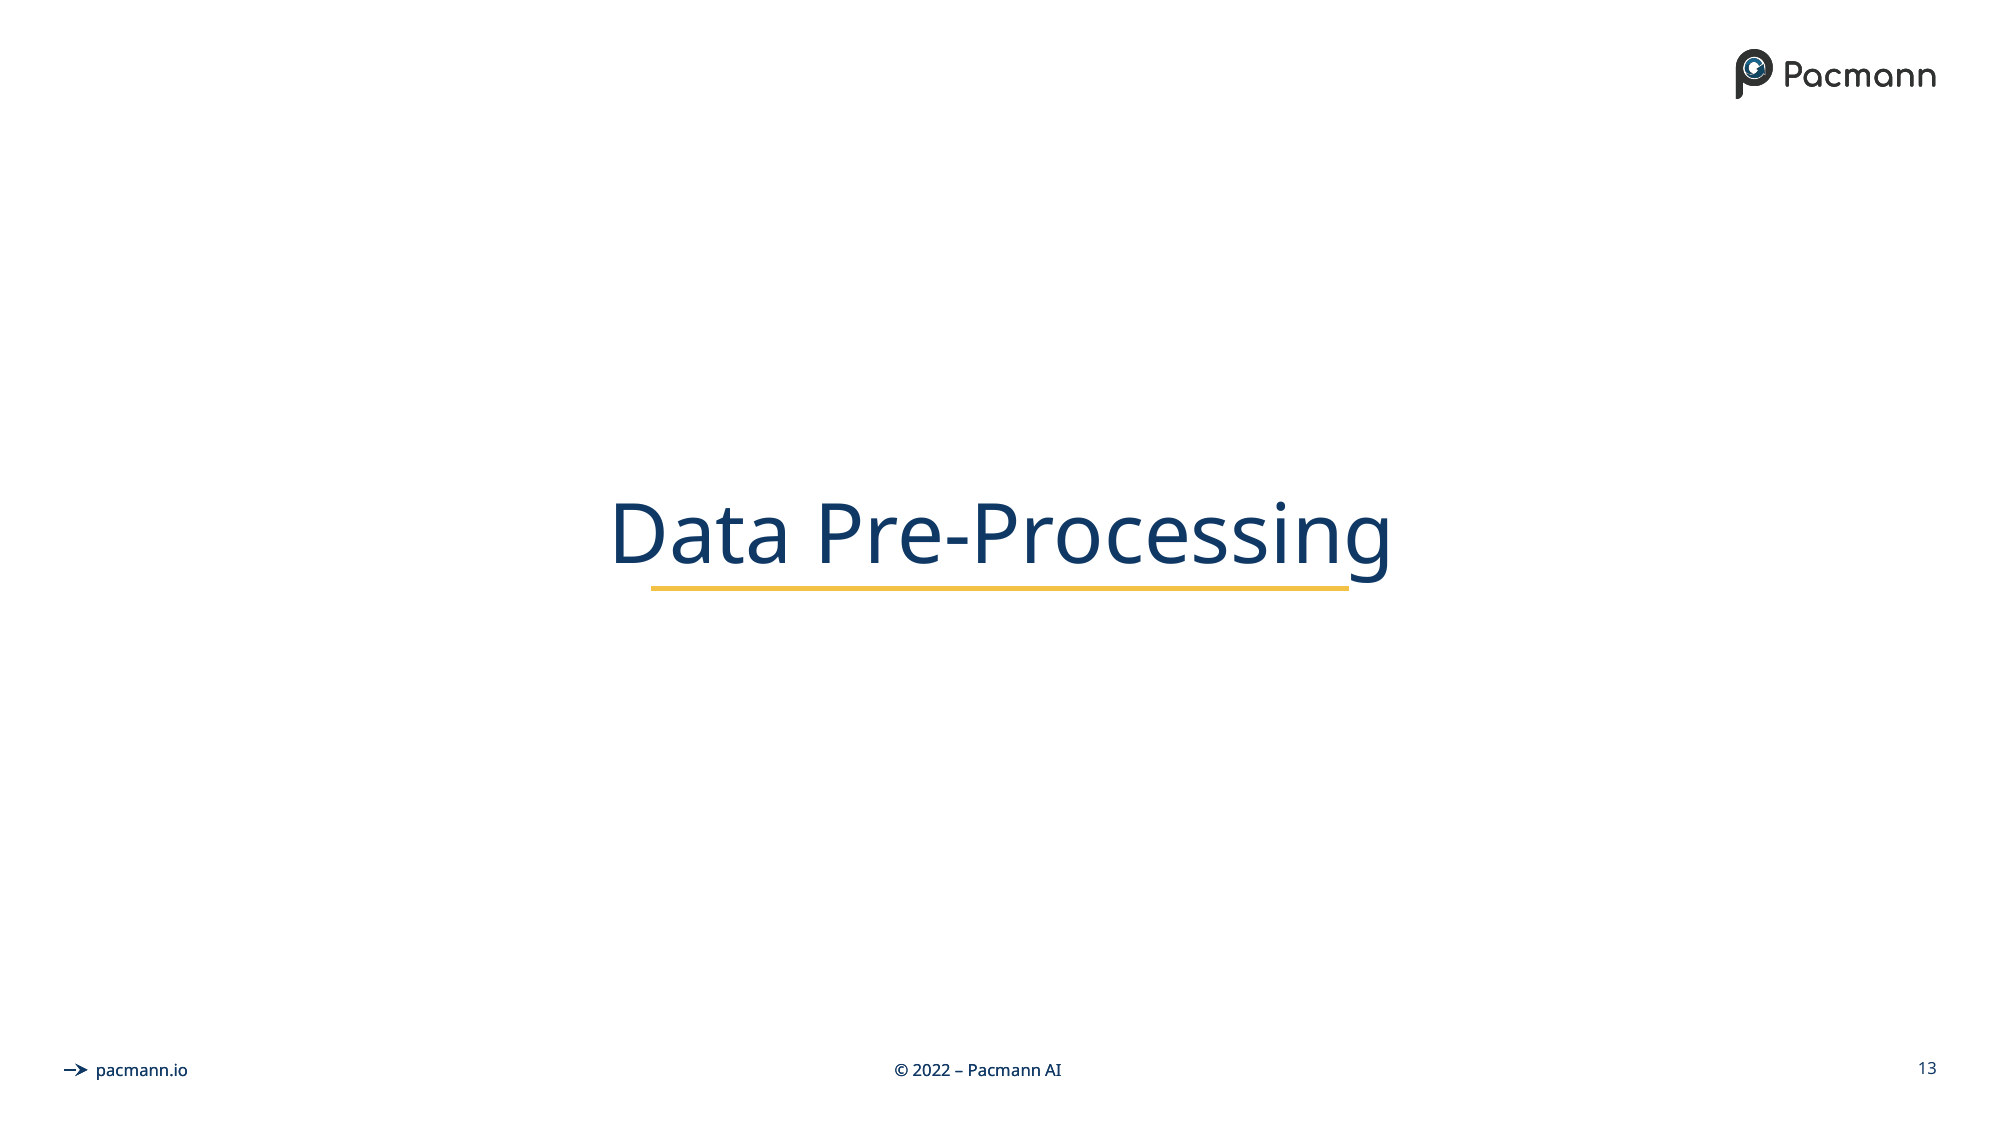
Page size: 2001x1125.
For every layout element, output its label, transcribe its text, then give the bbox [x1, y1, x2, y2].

title Data Pre-Processing [51, 441, 1952, 589]
picture [1707, 36, 1966, 112]
